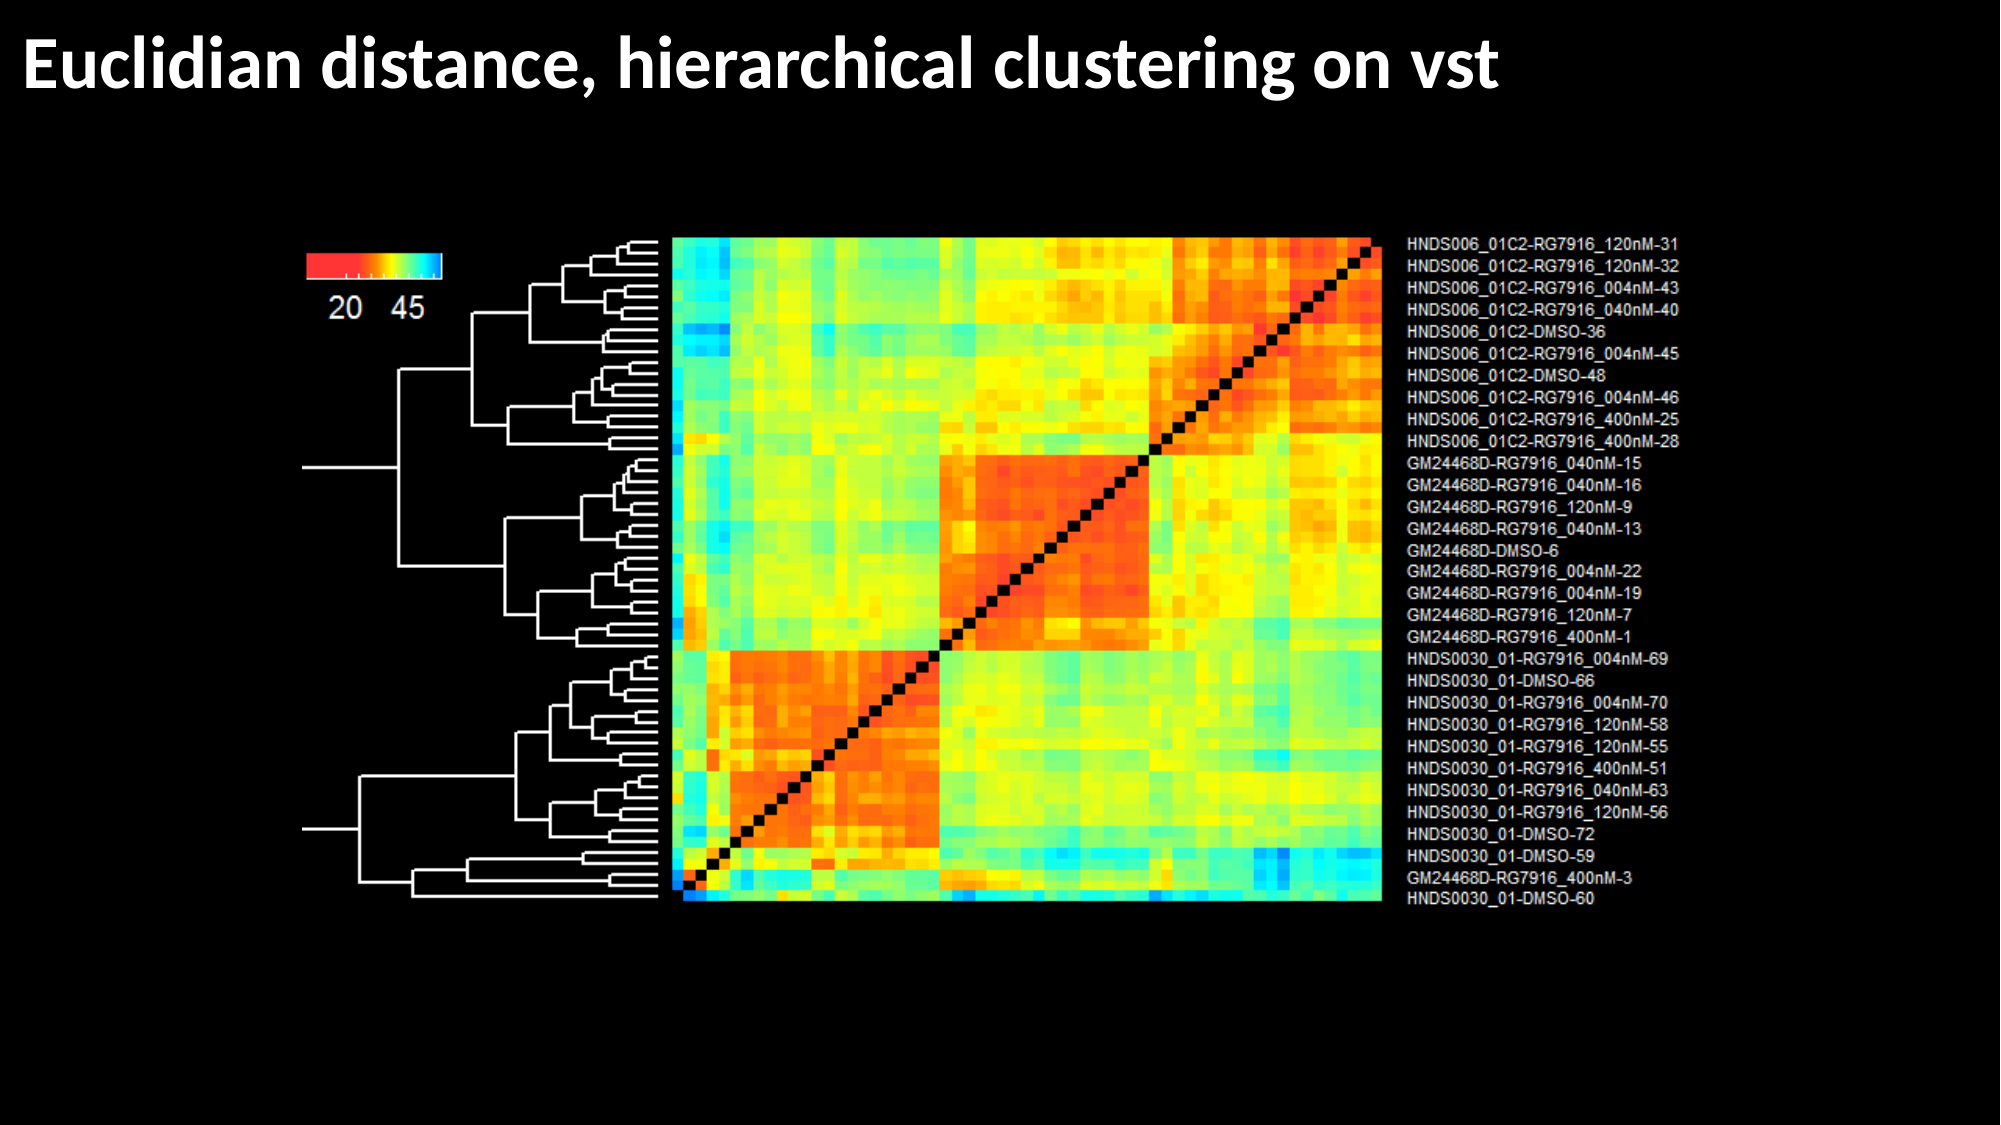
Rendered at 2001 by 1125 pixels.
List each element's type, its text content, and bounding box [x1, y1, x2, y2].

picture [302, 208, 1698, 917]
text_box Euclidian distance, hierarchical clustering on vst [8, 6, 1988, 112]
